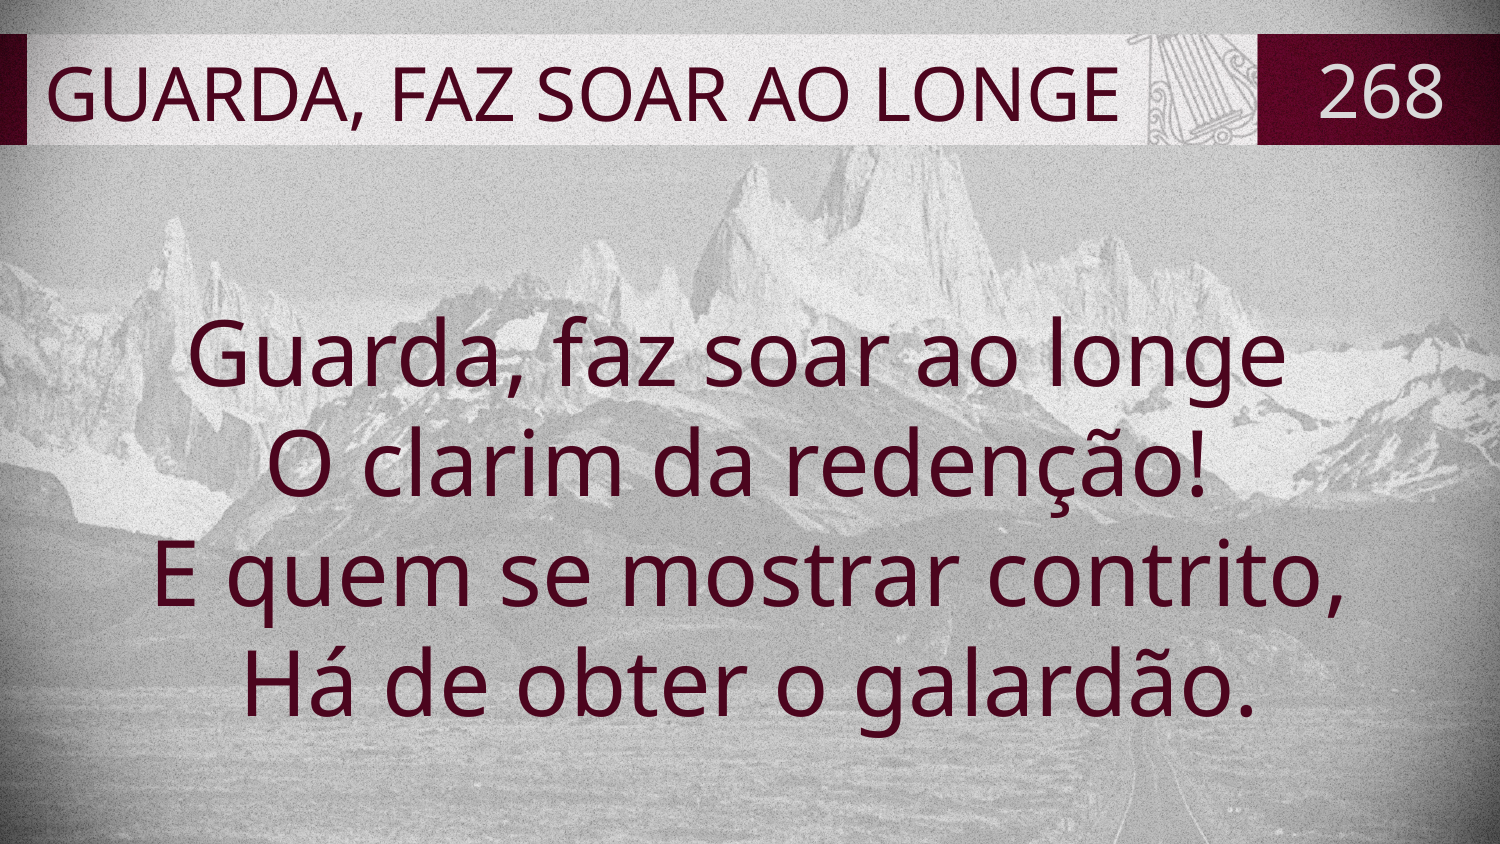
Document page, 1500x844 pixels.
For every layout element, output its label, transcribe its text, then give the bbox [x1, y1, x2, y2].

picture [0, 0, 1500, 185]
title GUARDA, FAZ SOAR AO LONGE [29, 33, 1258, 151]
list 268 [1281, 36, 1483, 143]
list Guarda, faz soar ao longe O clarim da redenção! E quem se mostrar contrito, Há de obter o galardão. [0, 185, 1500, 844]
